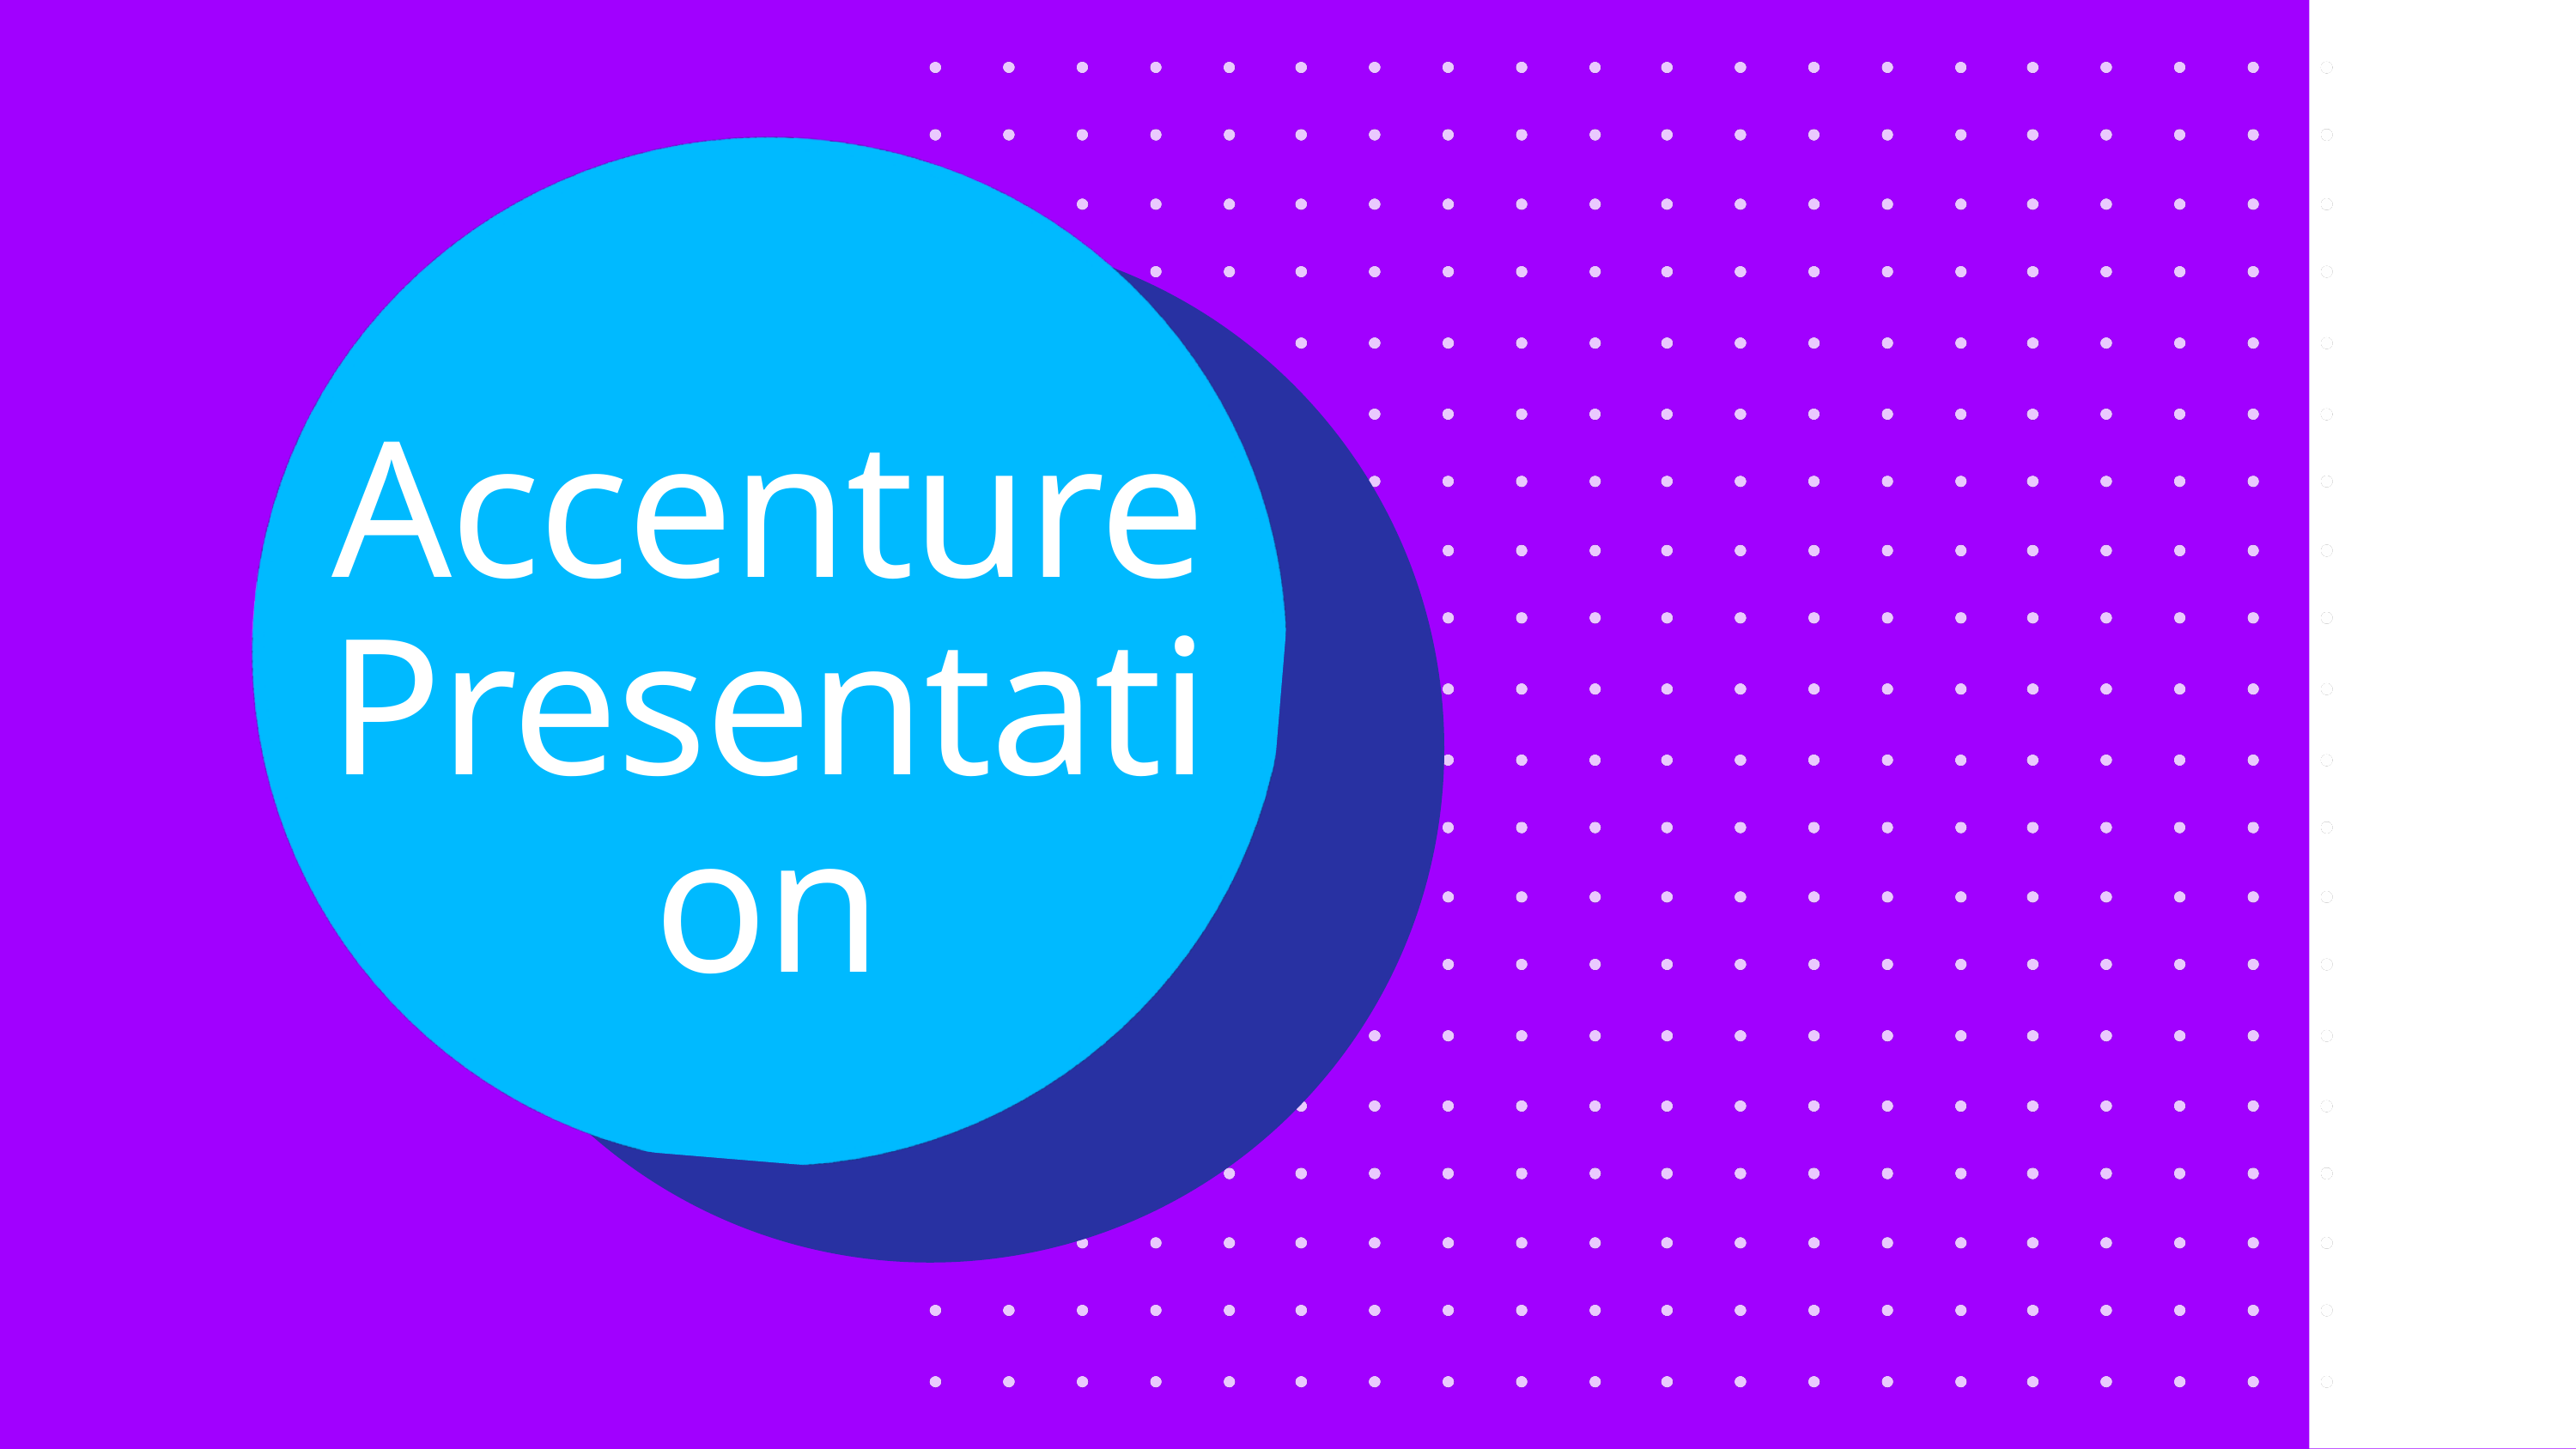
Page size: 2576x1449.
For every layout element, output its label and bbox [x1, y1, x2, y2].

text_box [2309, 0, 2576, 1449]
text_box [921, 57, 2337, 1392]
text_box [211, 90, 1445, 1263]
